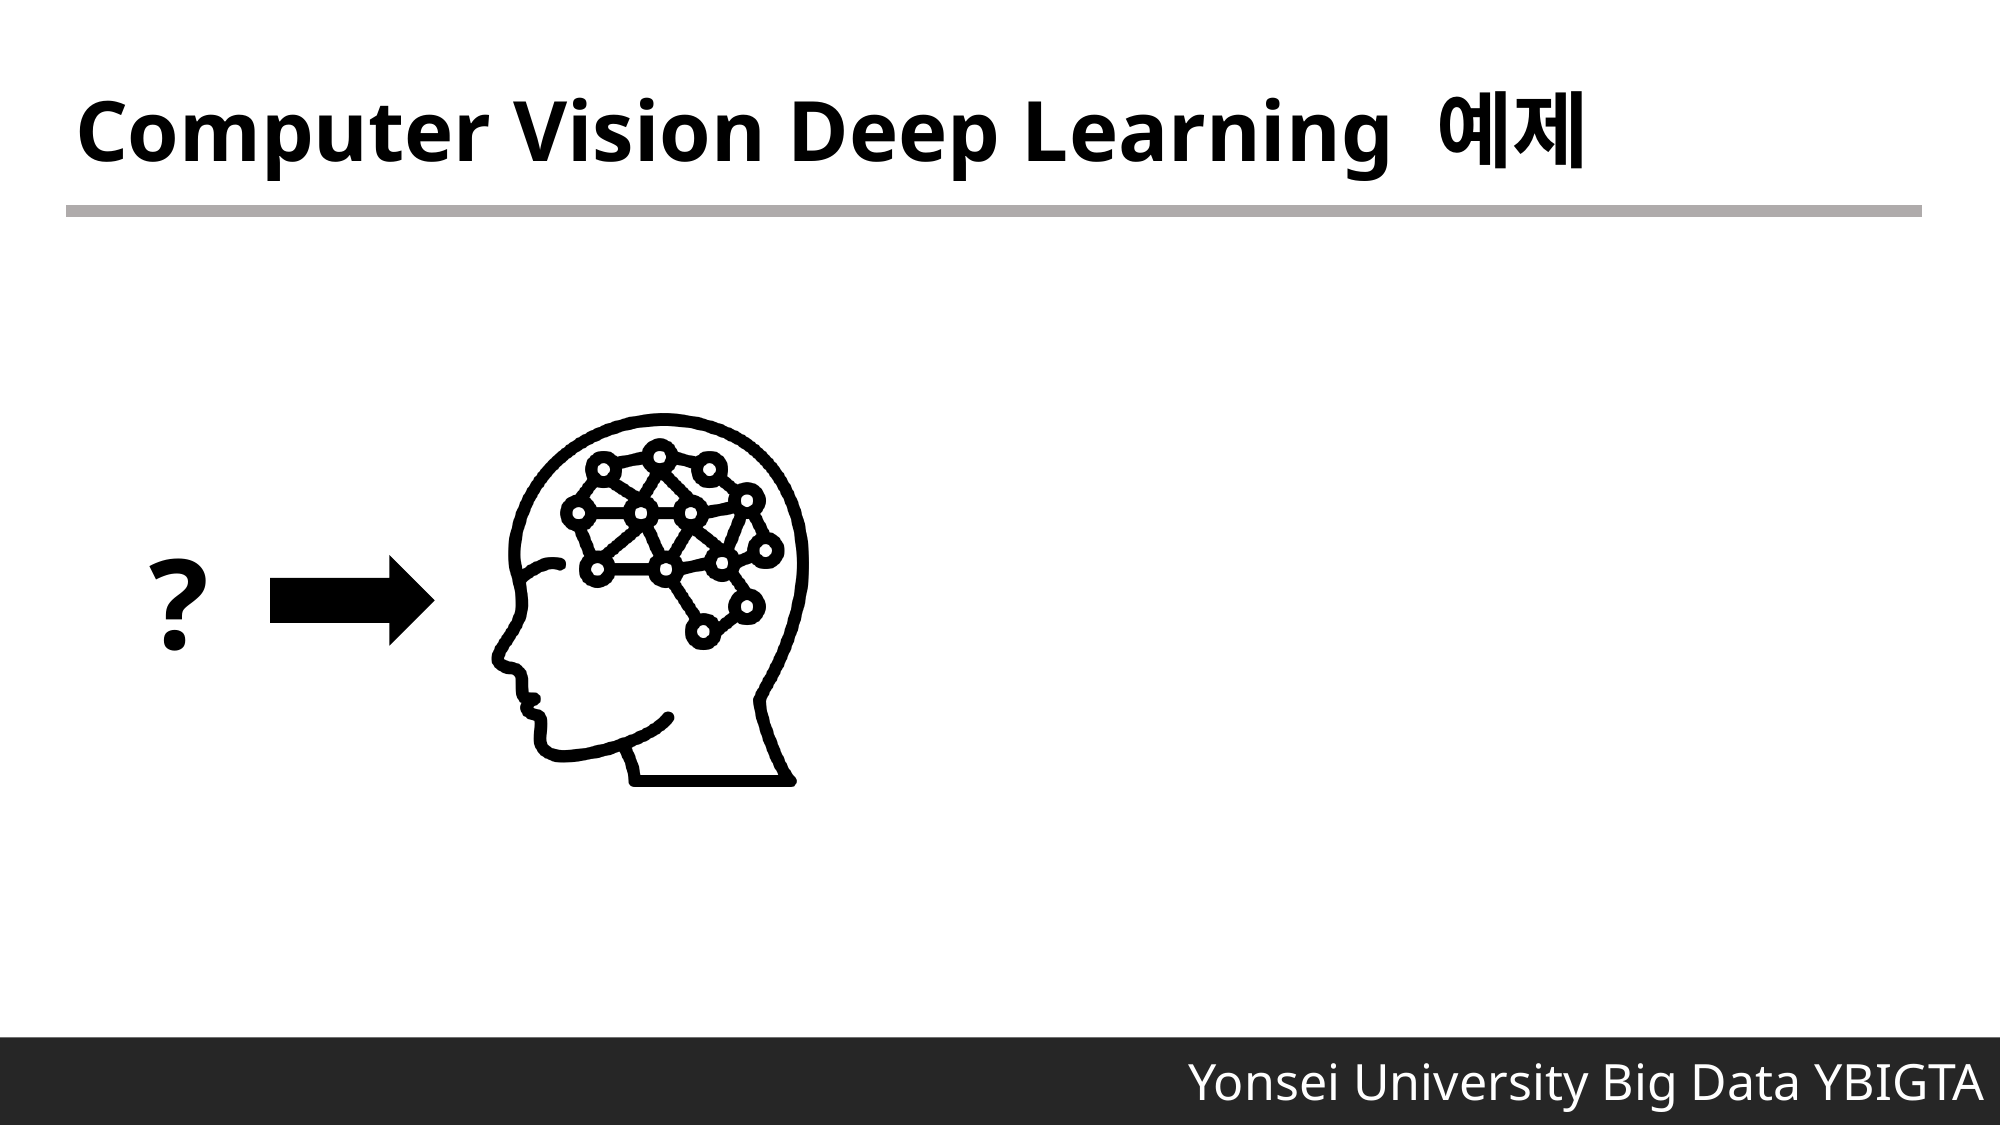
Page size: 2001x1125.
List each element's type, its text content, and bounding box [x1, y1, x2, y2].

text_box [0, 1036, 2000, 1125]
text_box ? [134, 516, 225, 682]
text_box Computer Vision Deep Learning 예제 [60, 70, 2000, 186]
picture [463, 413, 837, 787]
text_box Yonsei University Big Data YBIGTA [1120, 1043, 2000, 1118]
text_box [270, 554, 435, 646]
